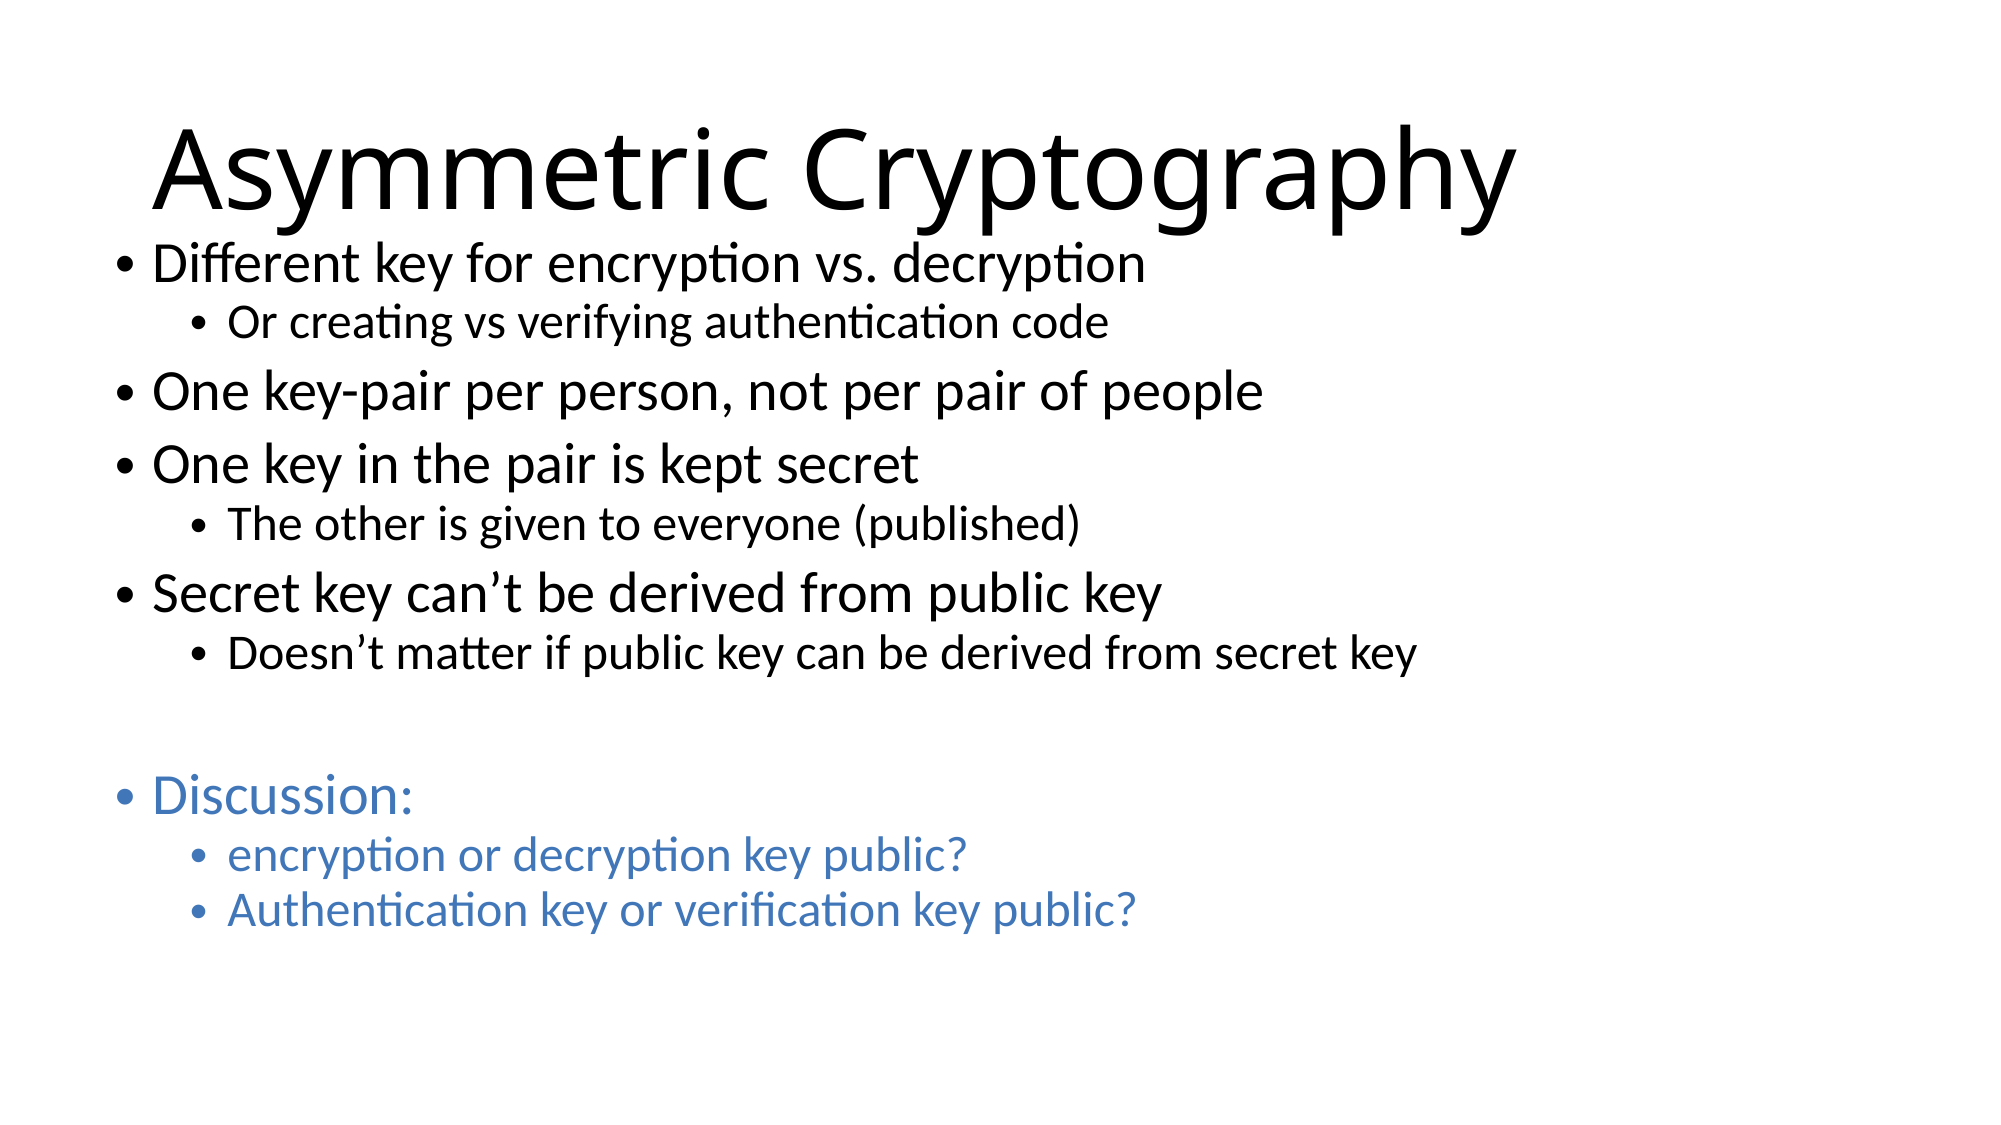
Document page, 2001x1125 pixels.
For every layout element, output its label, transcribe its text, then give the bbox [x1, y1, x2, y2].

list Different key for encryption vs. decryption Or creating vs verifying authentication code One key-pair per person, not per pair of people One key in the pair is kept secret The other is given to everyone (published) Secret key can’t be derived from public key Doesn’t matter if public key can be derived from secret key Discussion: encryption or decryption key public? Authentication key or verification key public? [99, 232, 1900, 1096]
title Asymmetric Cryptography [137, 59, 1863, 232]
